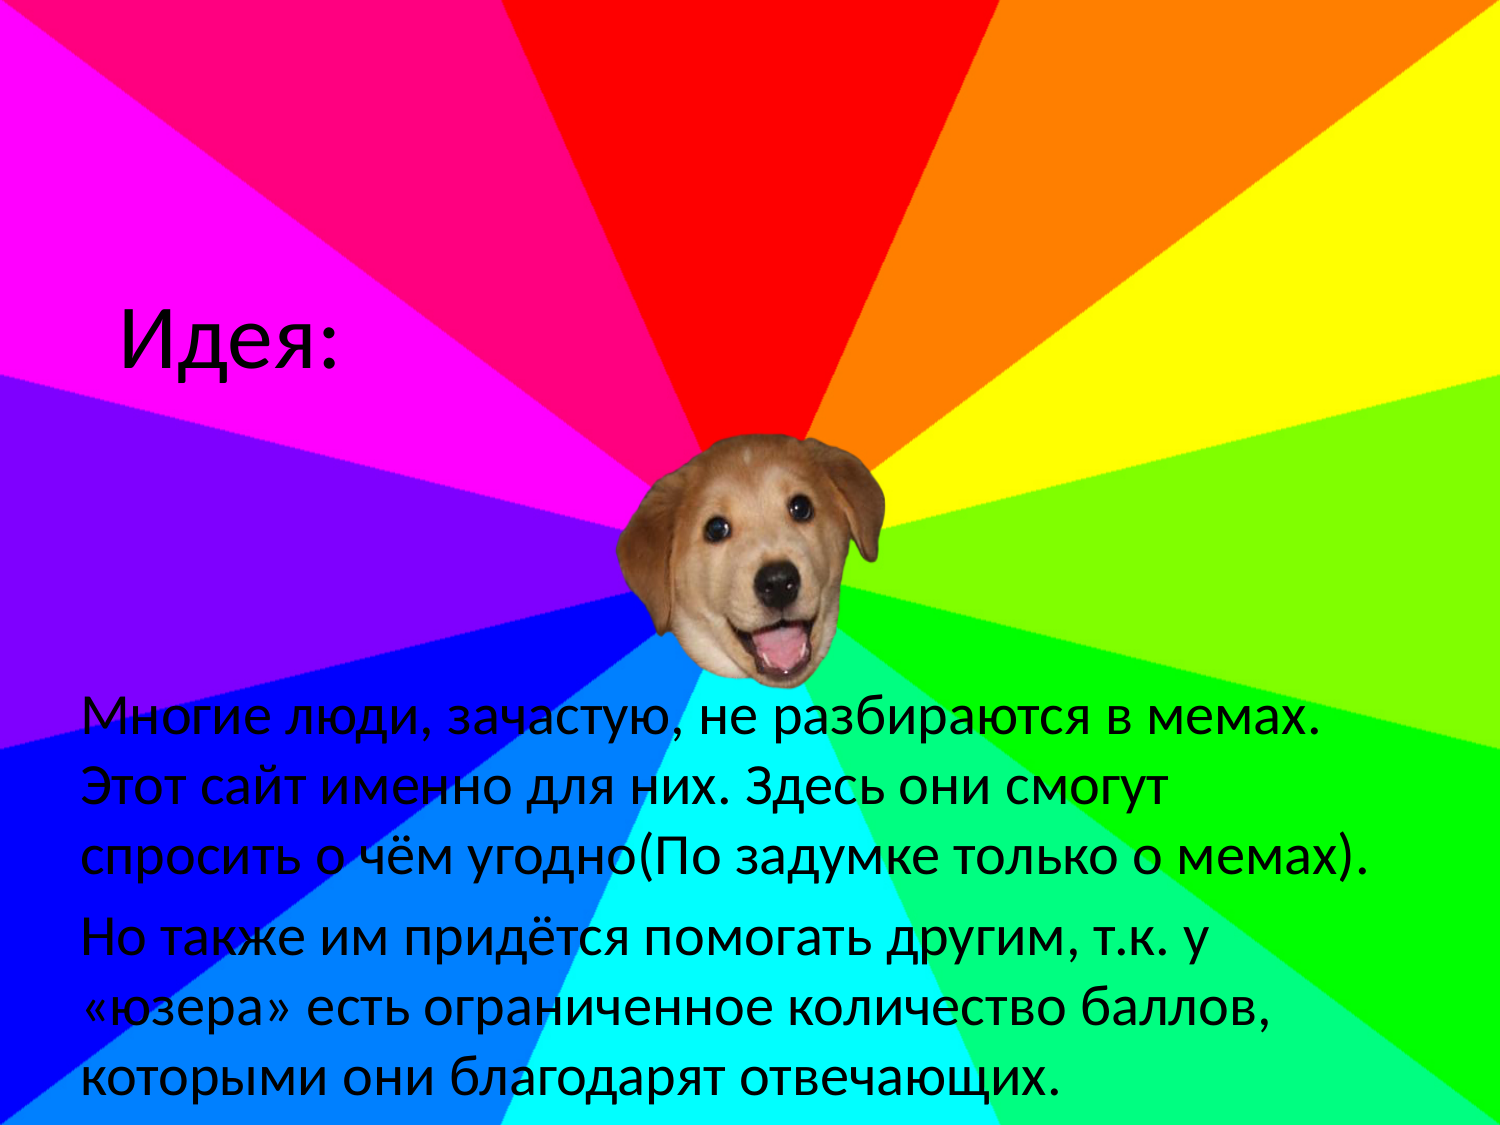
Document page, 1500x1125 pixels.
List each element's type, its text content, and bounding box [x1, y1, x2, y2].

picture [0, 0, 1500, 1125]
list Многие люди, зачастую, не разбираются в мемах. Этот сайт именно для них. Здесь они смогут спросить о чём угодно(По задумке только о мемах). Но также им придётся помогать другим, т.к. у «юзера» есть ограниченное количество баллов, которыми они благодарят отвечающих. [64, 668, 1415, 1125]
title Идея: [17, 243, 443, 420]
